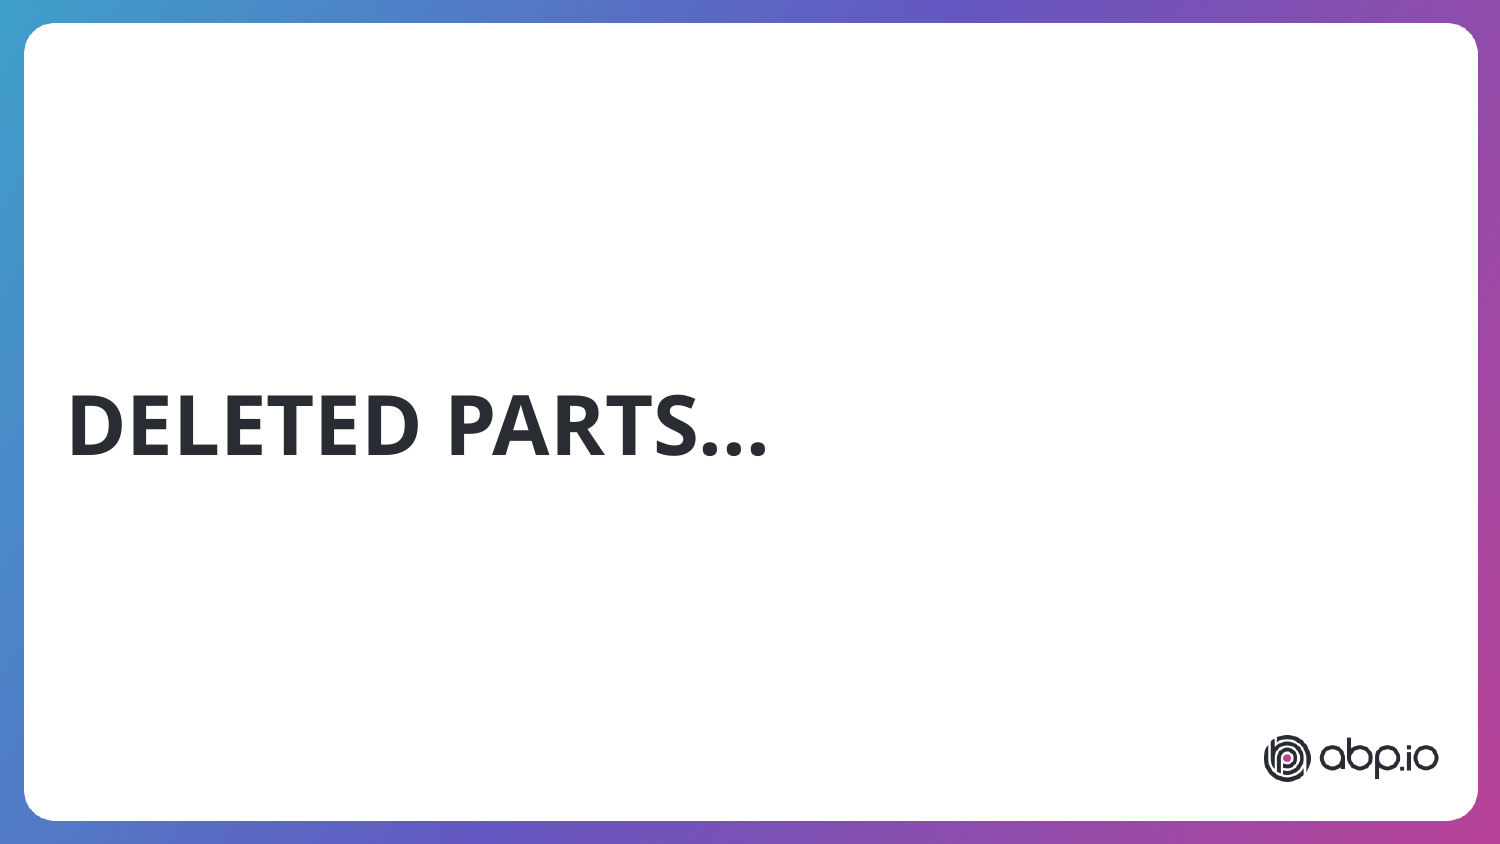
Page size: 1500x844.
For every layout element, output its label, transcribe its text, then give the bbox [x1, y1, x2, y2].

picture [0, 0, 1500, 844]
text_box DELETED PARTS... [50, 265, 1430, 578]
